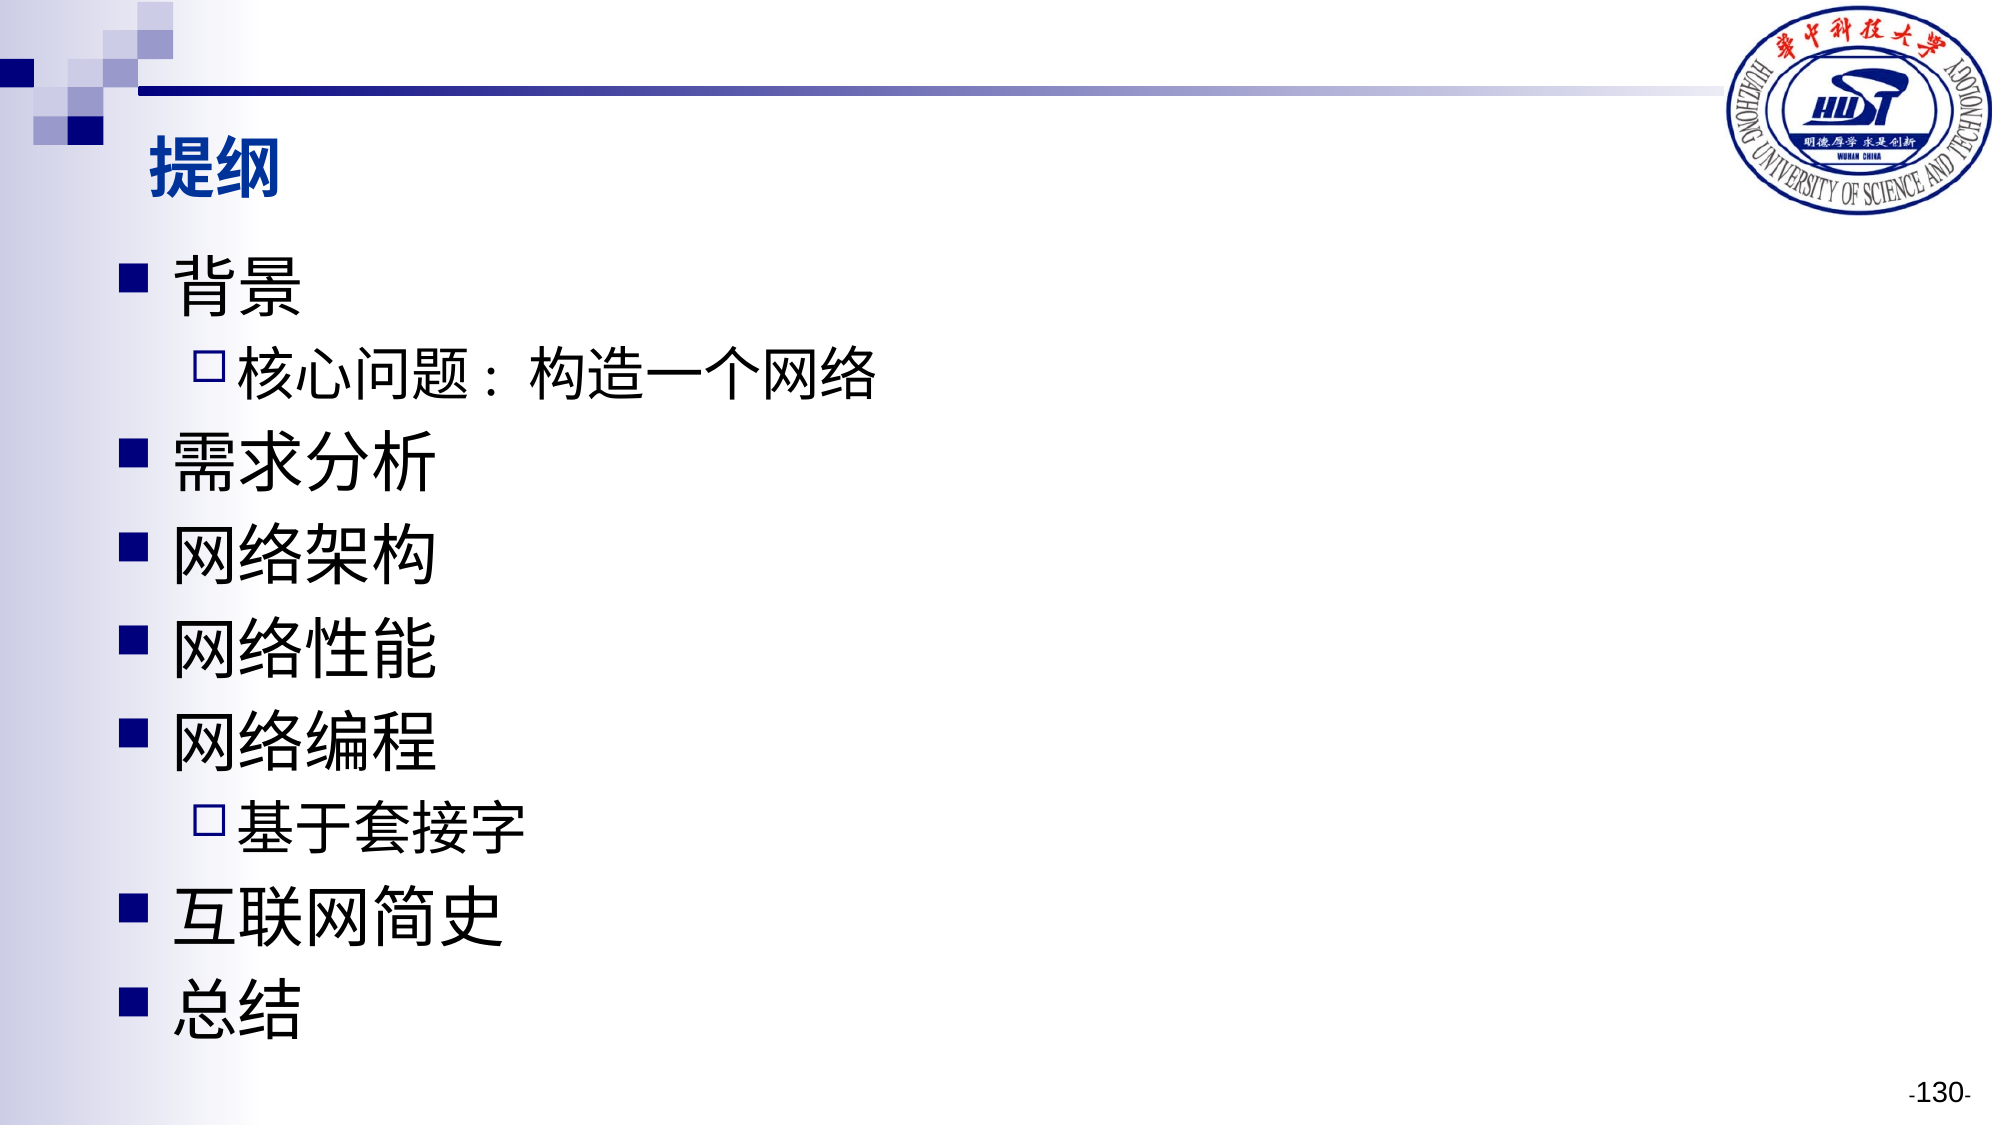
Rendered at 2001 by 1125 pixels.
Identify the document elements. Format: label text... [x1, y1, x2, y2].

slide_number -130- [1519, 1036, 1987, 1116]
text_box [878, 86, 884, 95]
picture [1724, 1, 1993, 219]
title 提纲 [133, 112, 1504, 219]
list 背景 核心问题: 构造一个网络 需求分析 网络架构 网络性能 网络编程 基于套接字 互联网简史 总结 [99, 237, 1900, 1077]
